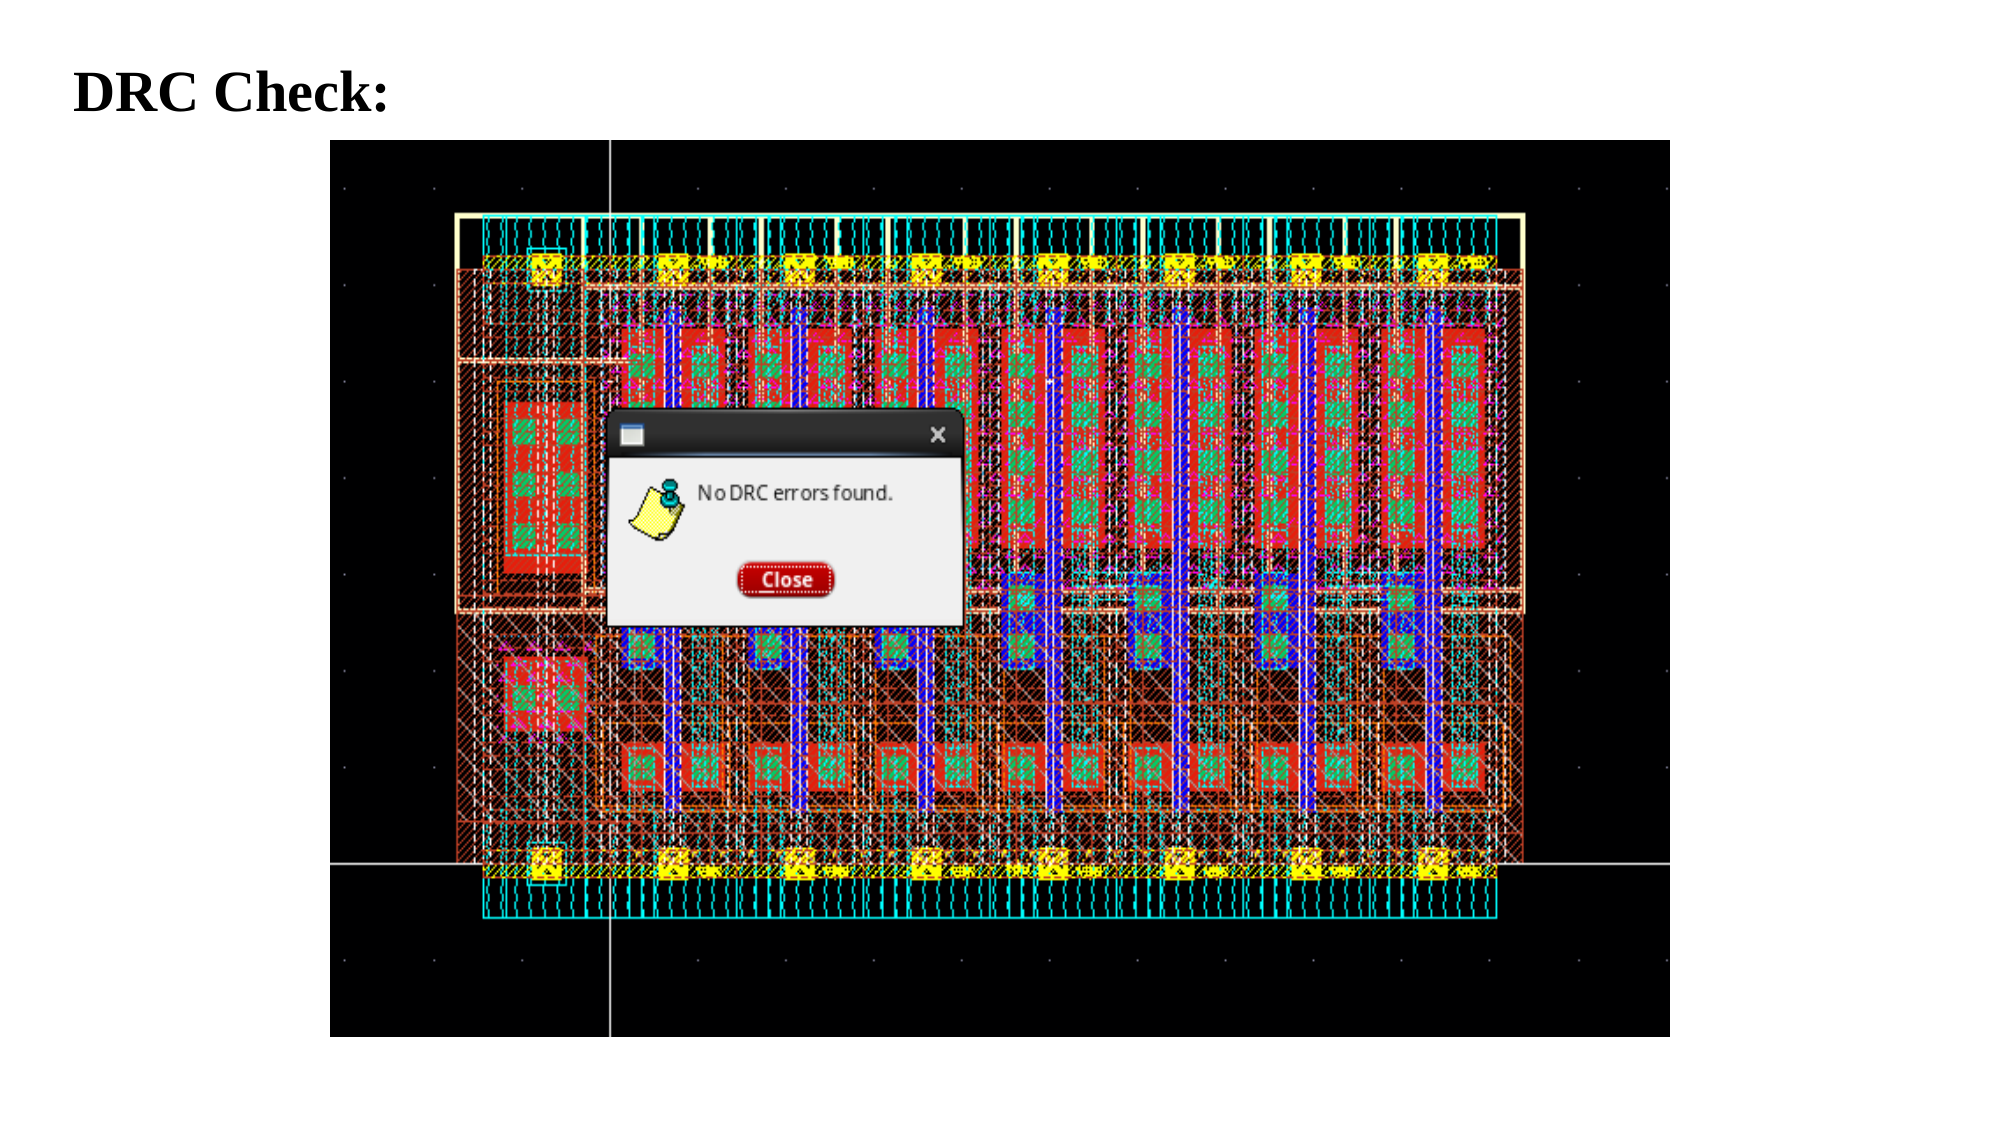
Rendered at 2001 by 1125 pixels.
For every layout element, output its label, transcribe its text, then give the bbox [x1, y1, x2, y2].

picture [329, 140, 1670, 1037]
text_box DRC Check: [58, 38, 551, 139]
